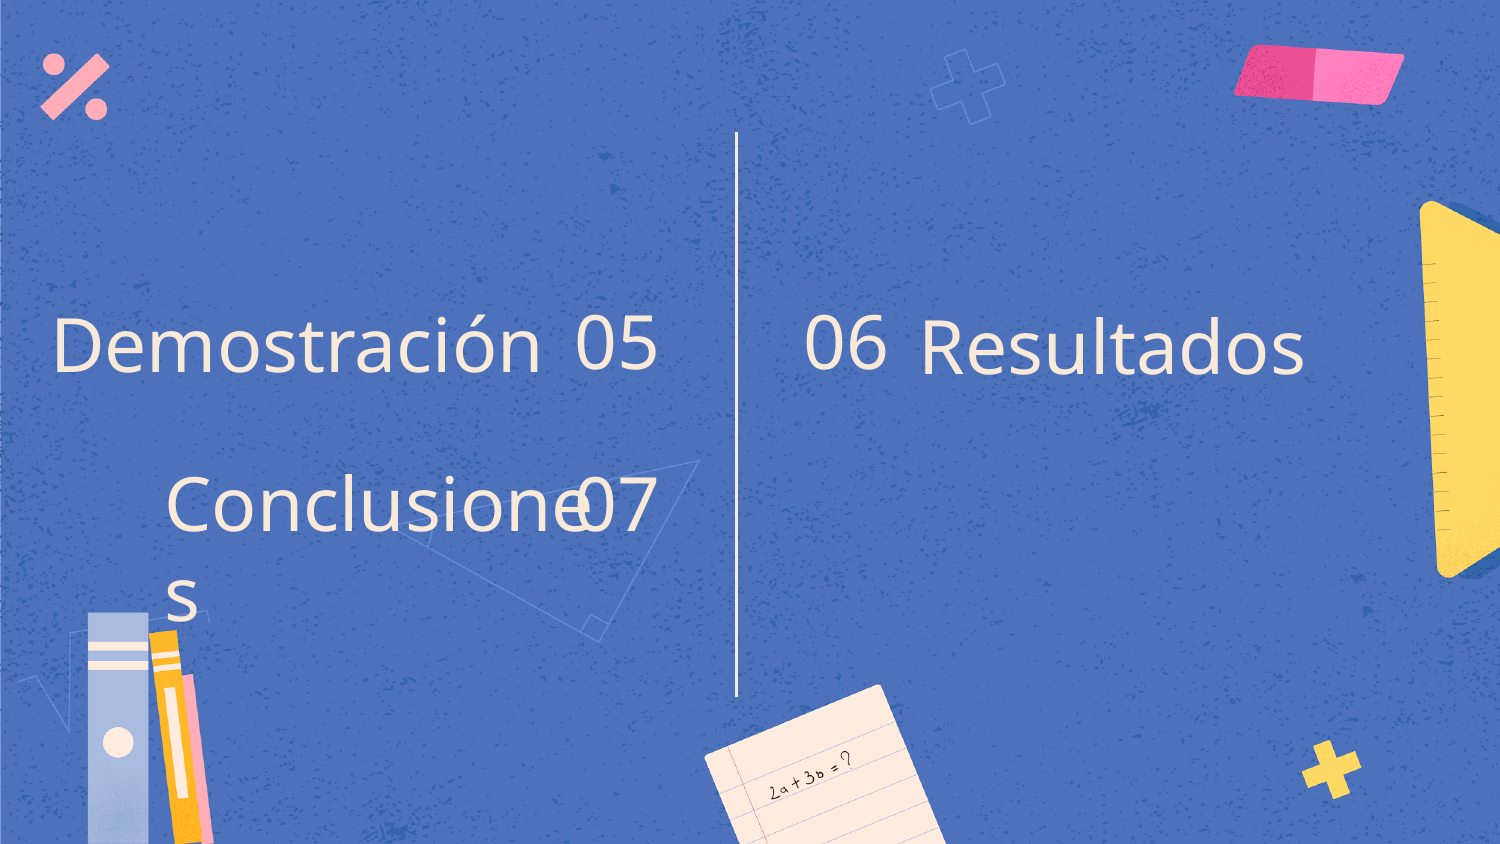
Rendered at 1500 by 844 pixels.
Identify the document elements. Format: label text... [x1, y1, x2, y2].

title 07 [559, 441, 744, 536]
title 06 [719, 252, 904, 400]
title 05 [559, 252, 719, 400]
title Conclusiones [149, 441, 559, 536]
picture [0, 0, 1500, 844]
title Demostración [16, 307, 560, 403]
title Resultados [904, 309, 1463, 405]
